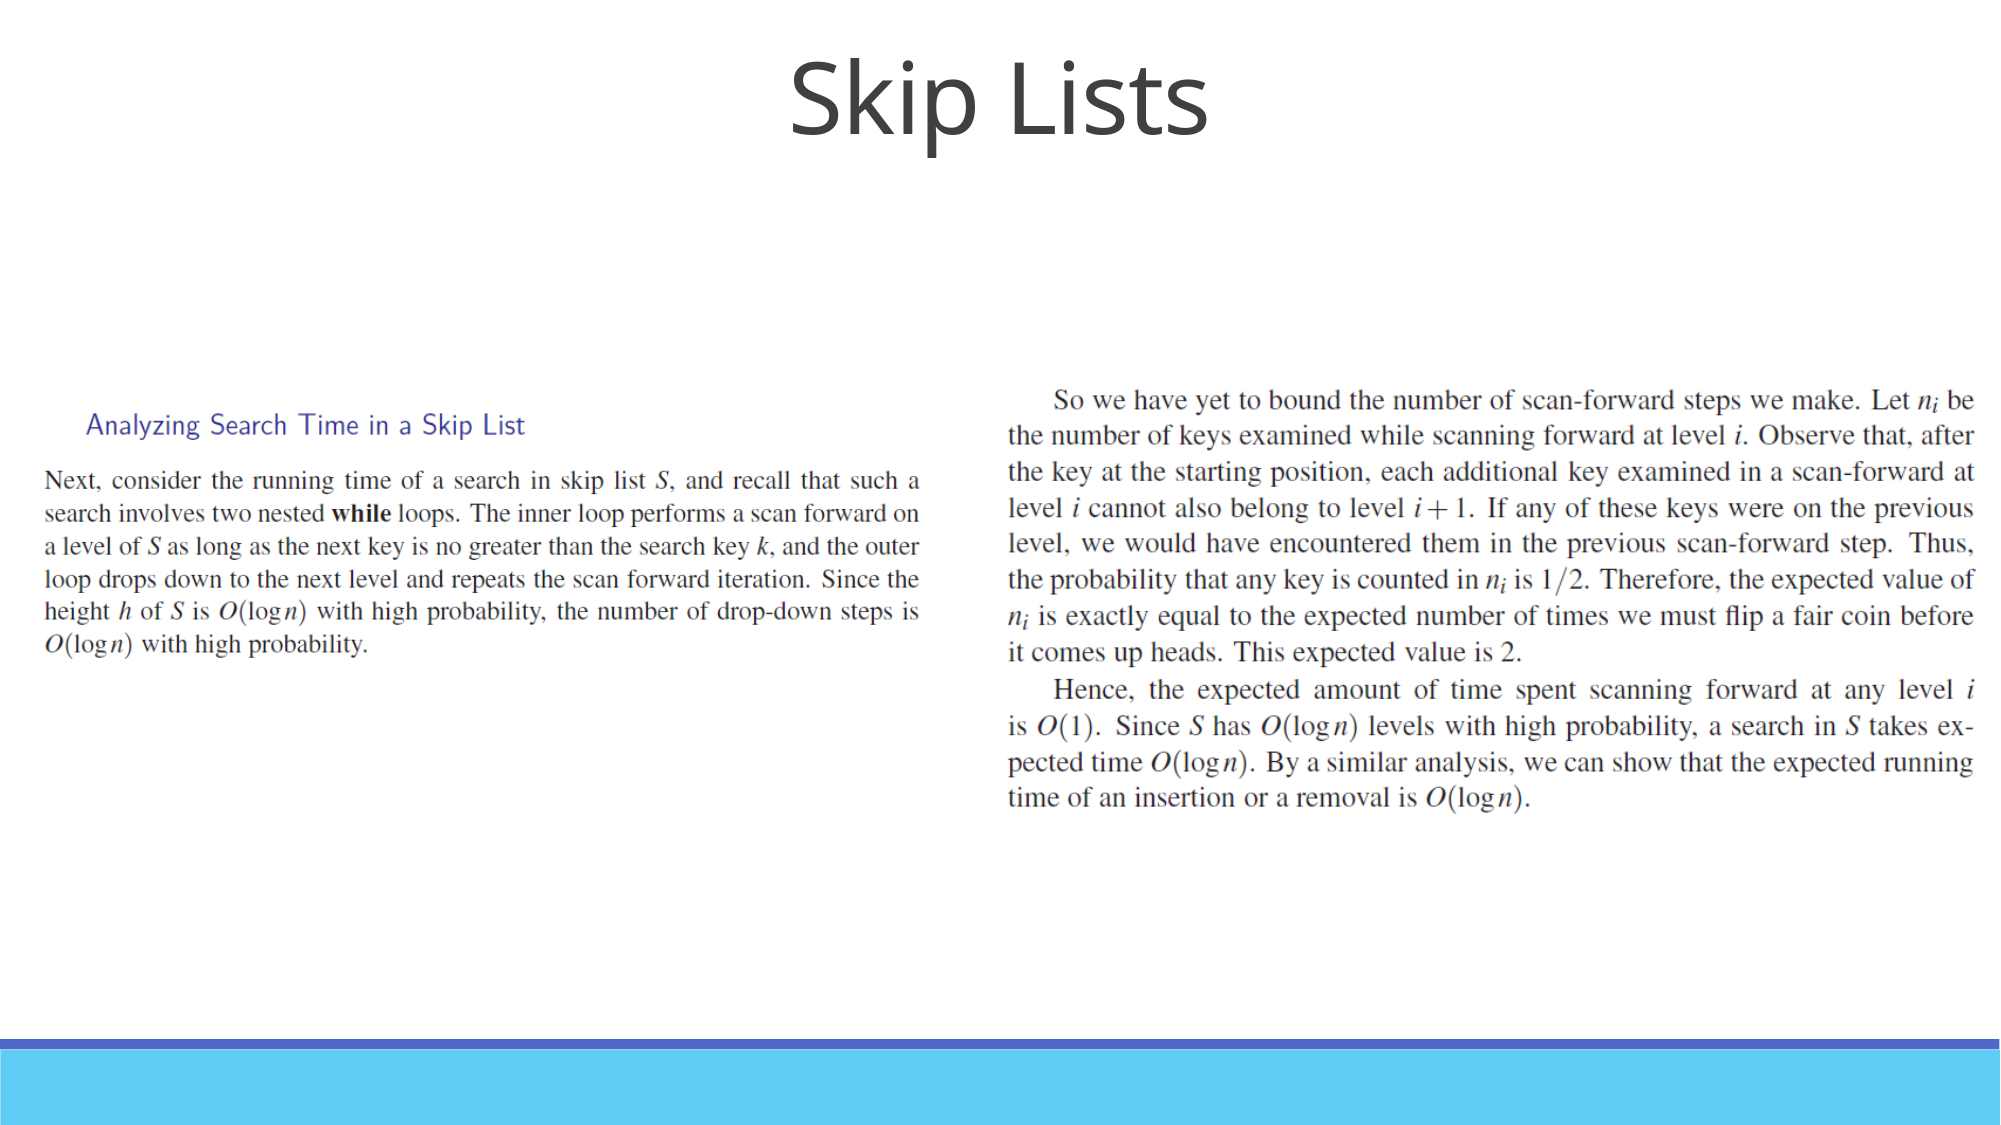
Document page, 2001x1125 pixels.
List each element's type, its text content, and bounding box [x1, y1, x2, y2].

picture [988, 371, 1991, 823]
title Skip Lists [0, 0, 2000, 163]
picture [21, 389, 945, 678]
